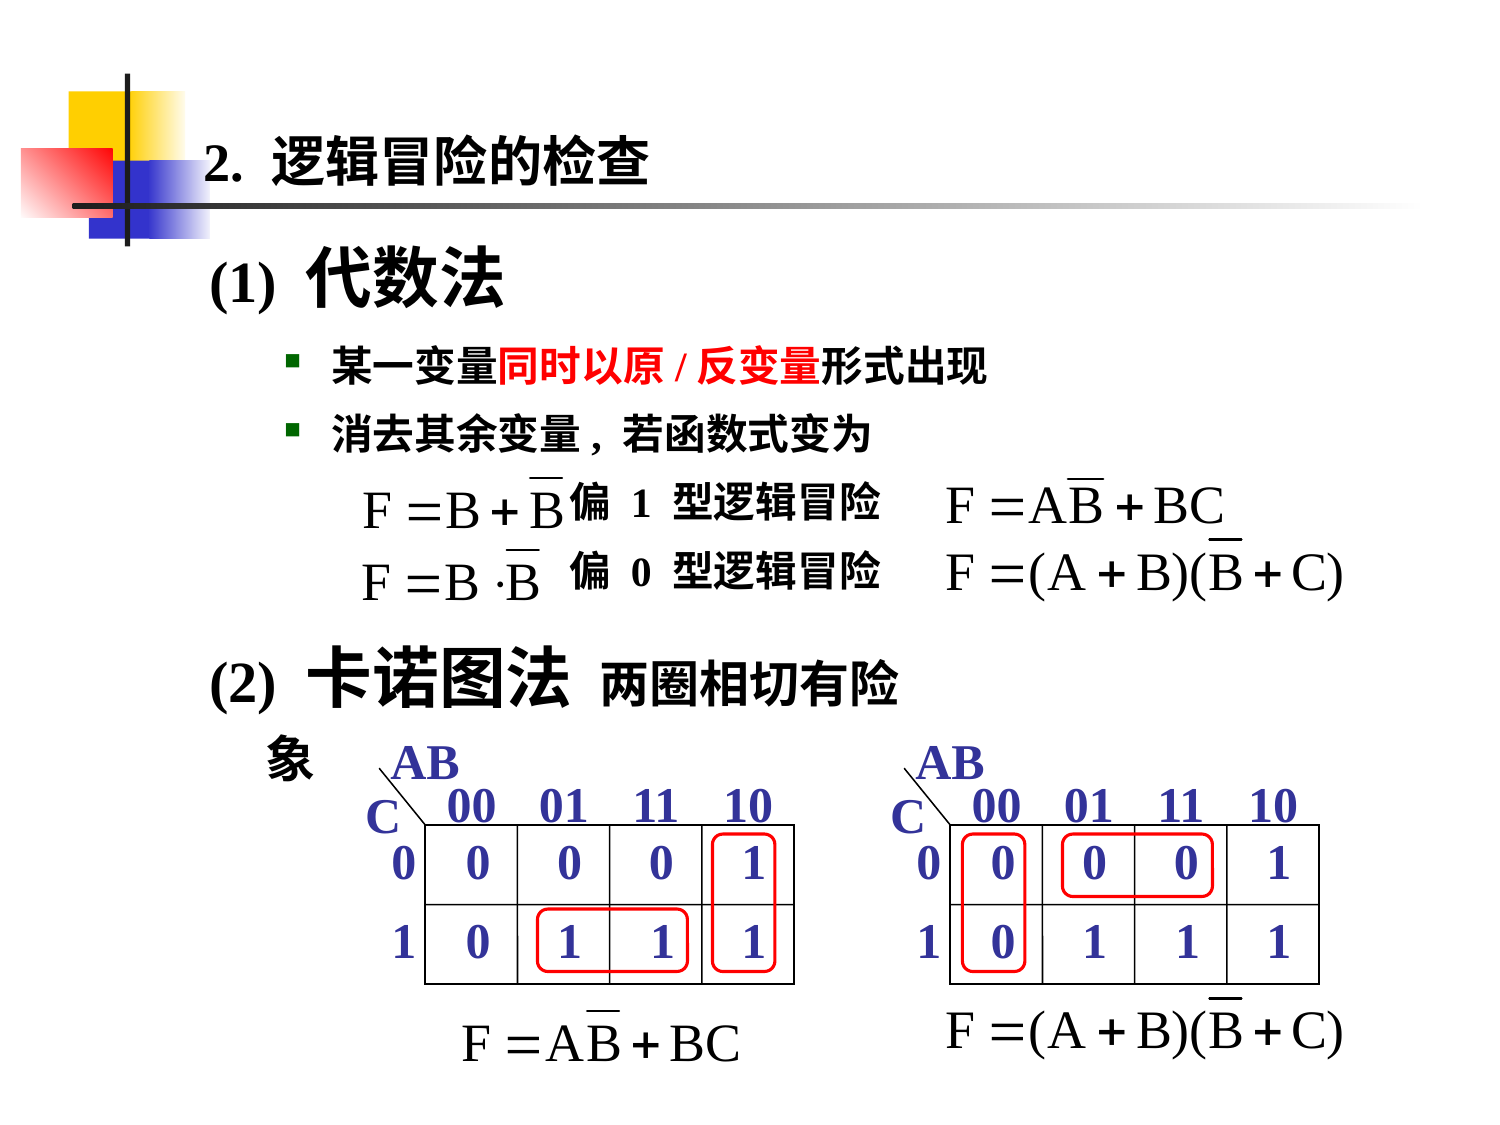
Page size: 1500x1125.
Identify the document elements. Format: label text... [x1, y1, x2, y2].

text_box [937, 465, 1235, 526]
title 2. 逻辑冒险的检查 [188, 12, 1468, 200]
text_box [937, 526, 1356, 612]
list (1) 代数法 某一变量同时以原/反变量形式出现 消去其余变量, 若函数式变为 偏 1 型逻辑冒险 偏 0 型逻辑冒险 [193, 212, 1469, 613]
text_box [353, 537, 551, 610]
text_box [193, 612, 1356, 1075]
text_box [354, 465, 575, 538]
